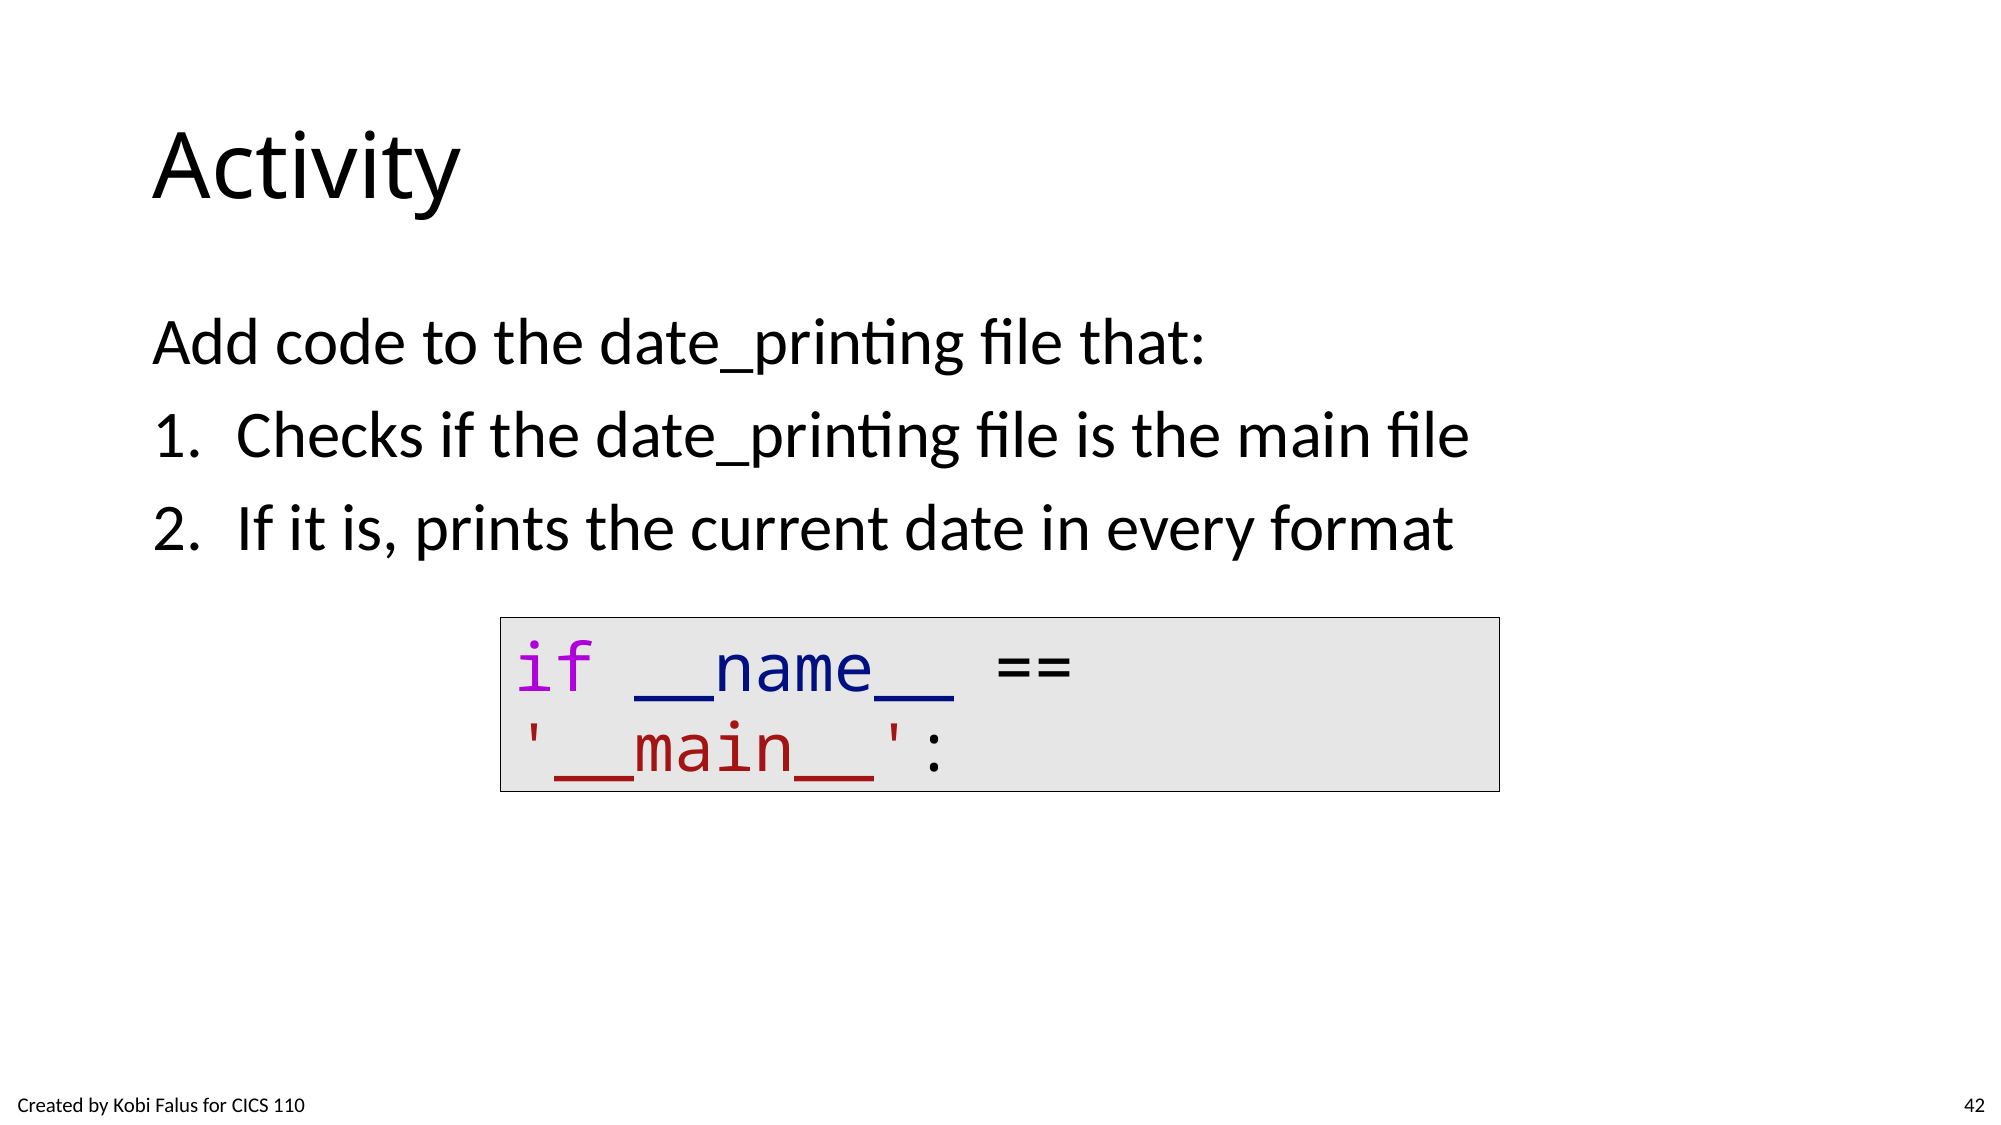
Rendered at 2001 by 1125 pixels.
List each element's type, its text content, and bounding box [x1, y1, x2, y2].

list Add code to the date_printing file that: Checks if the date_printing file is the main file If it is, prints the current date in every format [137, 299, 1618, 1014]
title Activity [137, 59, 1863, 278]
text_box if __name__ == '__main__': [500, 617, 1500, 792]
